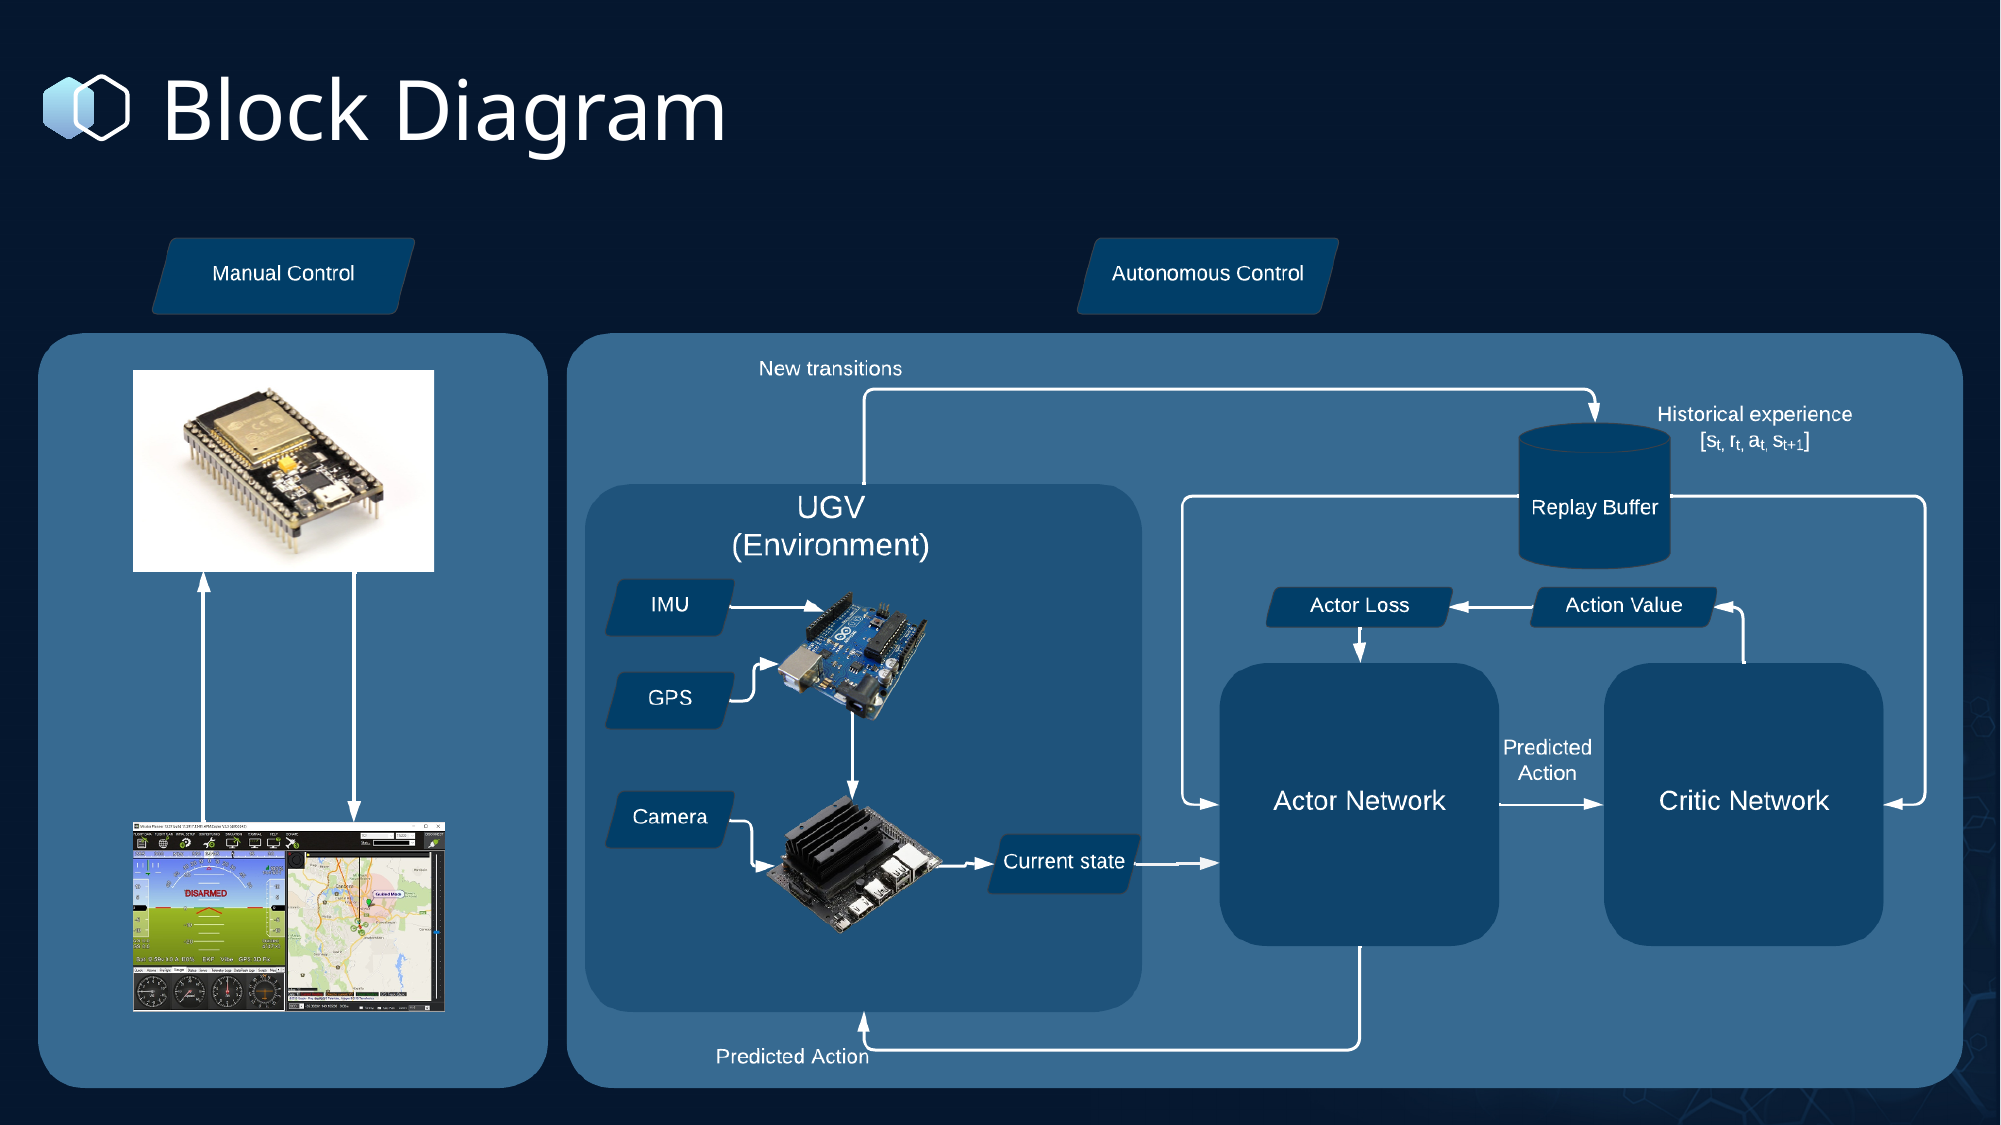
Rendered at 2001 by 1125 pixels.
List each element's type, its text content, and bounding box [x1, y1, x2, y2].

text_box [43, 77, 85, 139]
text_box [75, 76, 128, 140]
picture [0, 0, 2001, 1125]
text_box Block Diagram [145, 36, 768, 166]
